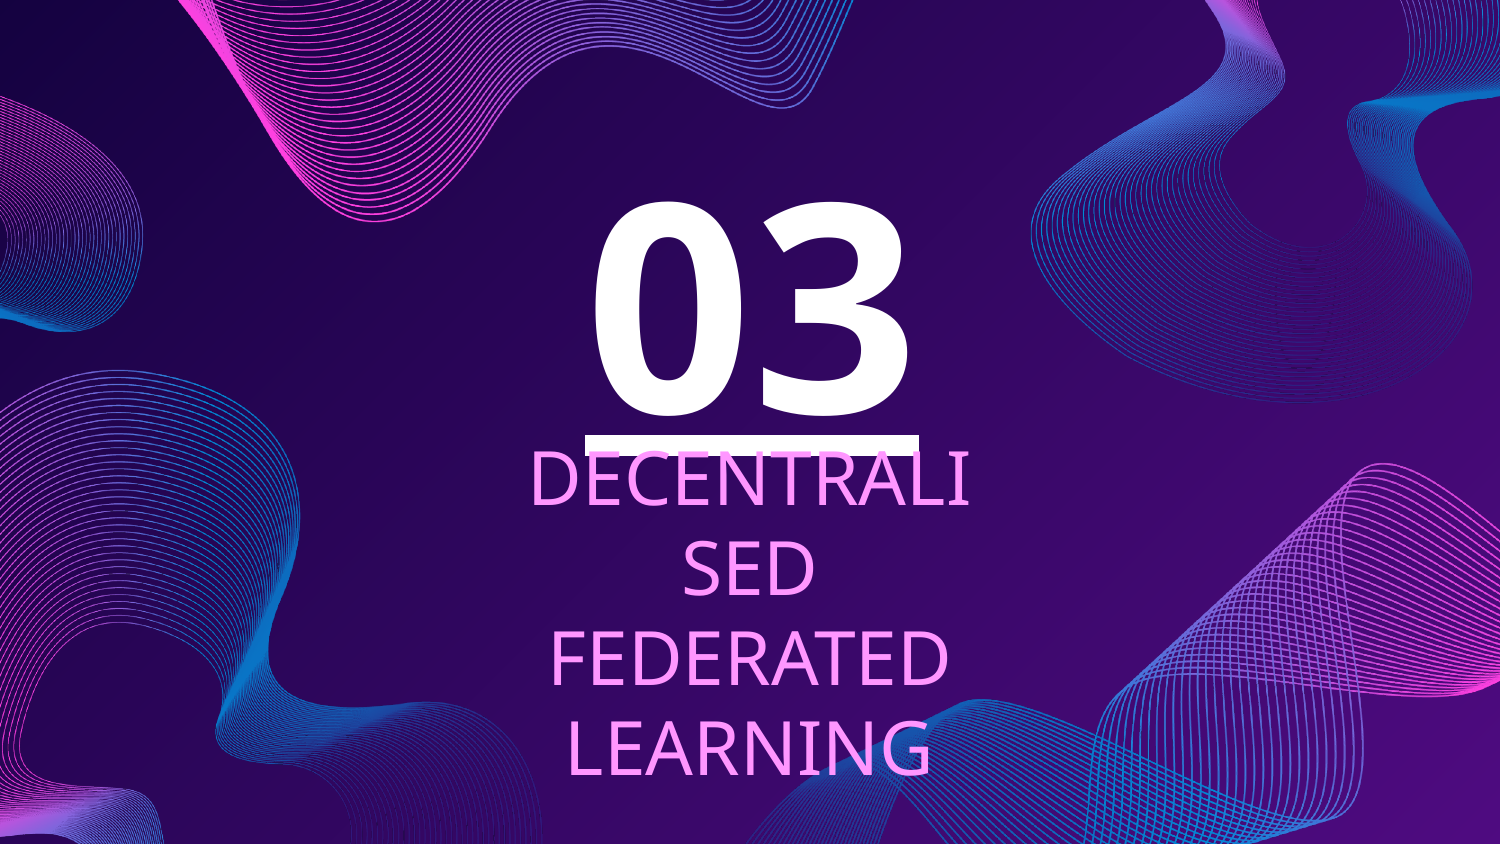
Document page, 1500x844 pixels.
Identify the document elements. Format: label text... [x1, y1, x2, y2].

picture [0, 0, 1500, 844]
title DECENTRALISED FEDERATED LEARNING [504, 553, 996, 668]
title 03 [552, 149, 935, 444]
